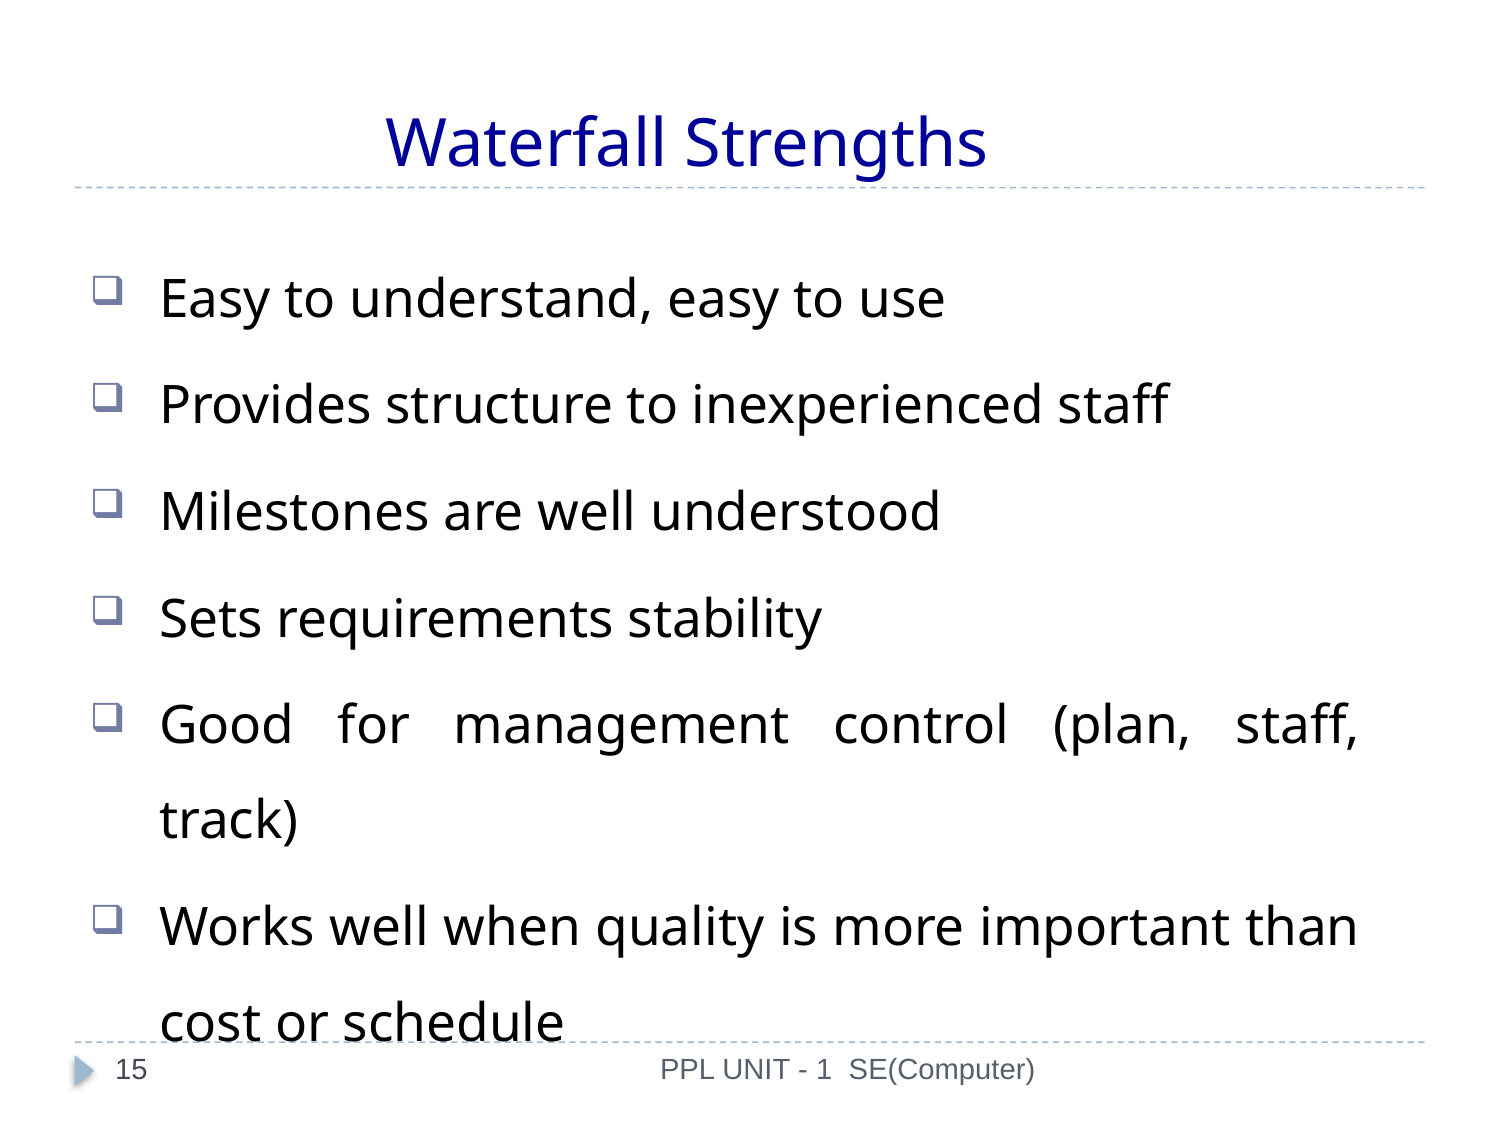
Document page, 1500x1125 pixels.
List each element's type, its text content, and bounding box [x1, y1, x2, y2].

list Easy to understand, easy to use Provides structure to inexperienced staff Milestones are well understood Sets requirements stability Good for management control (plan, staff, track) Works well when quality is more important than cost or schedule [75, 224, 1375, 1062]
title Waterfall Strengths [75, 45, 1300, 188]
slide_number 15 [100, 1042, 426, 1103]
footer PPL UNIT - 1 SE(Computer) [475, 1042, 1051, 1103]
